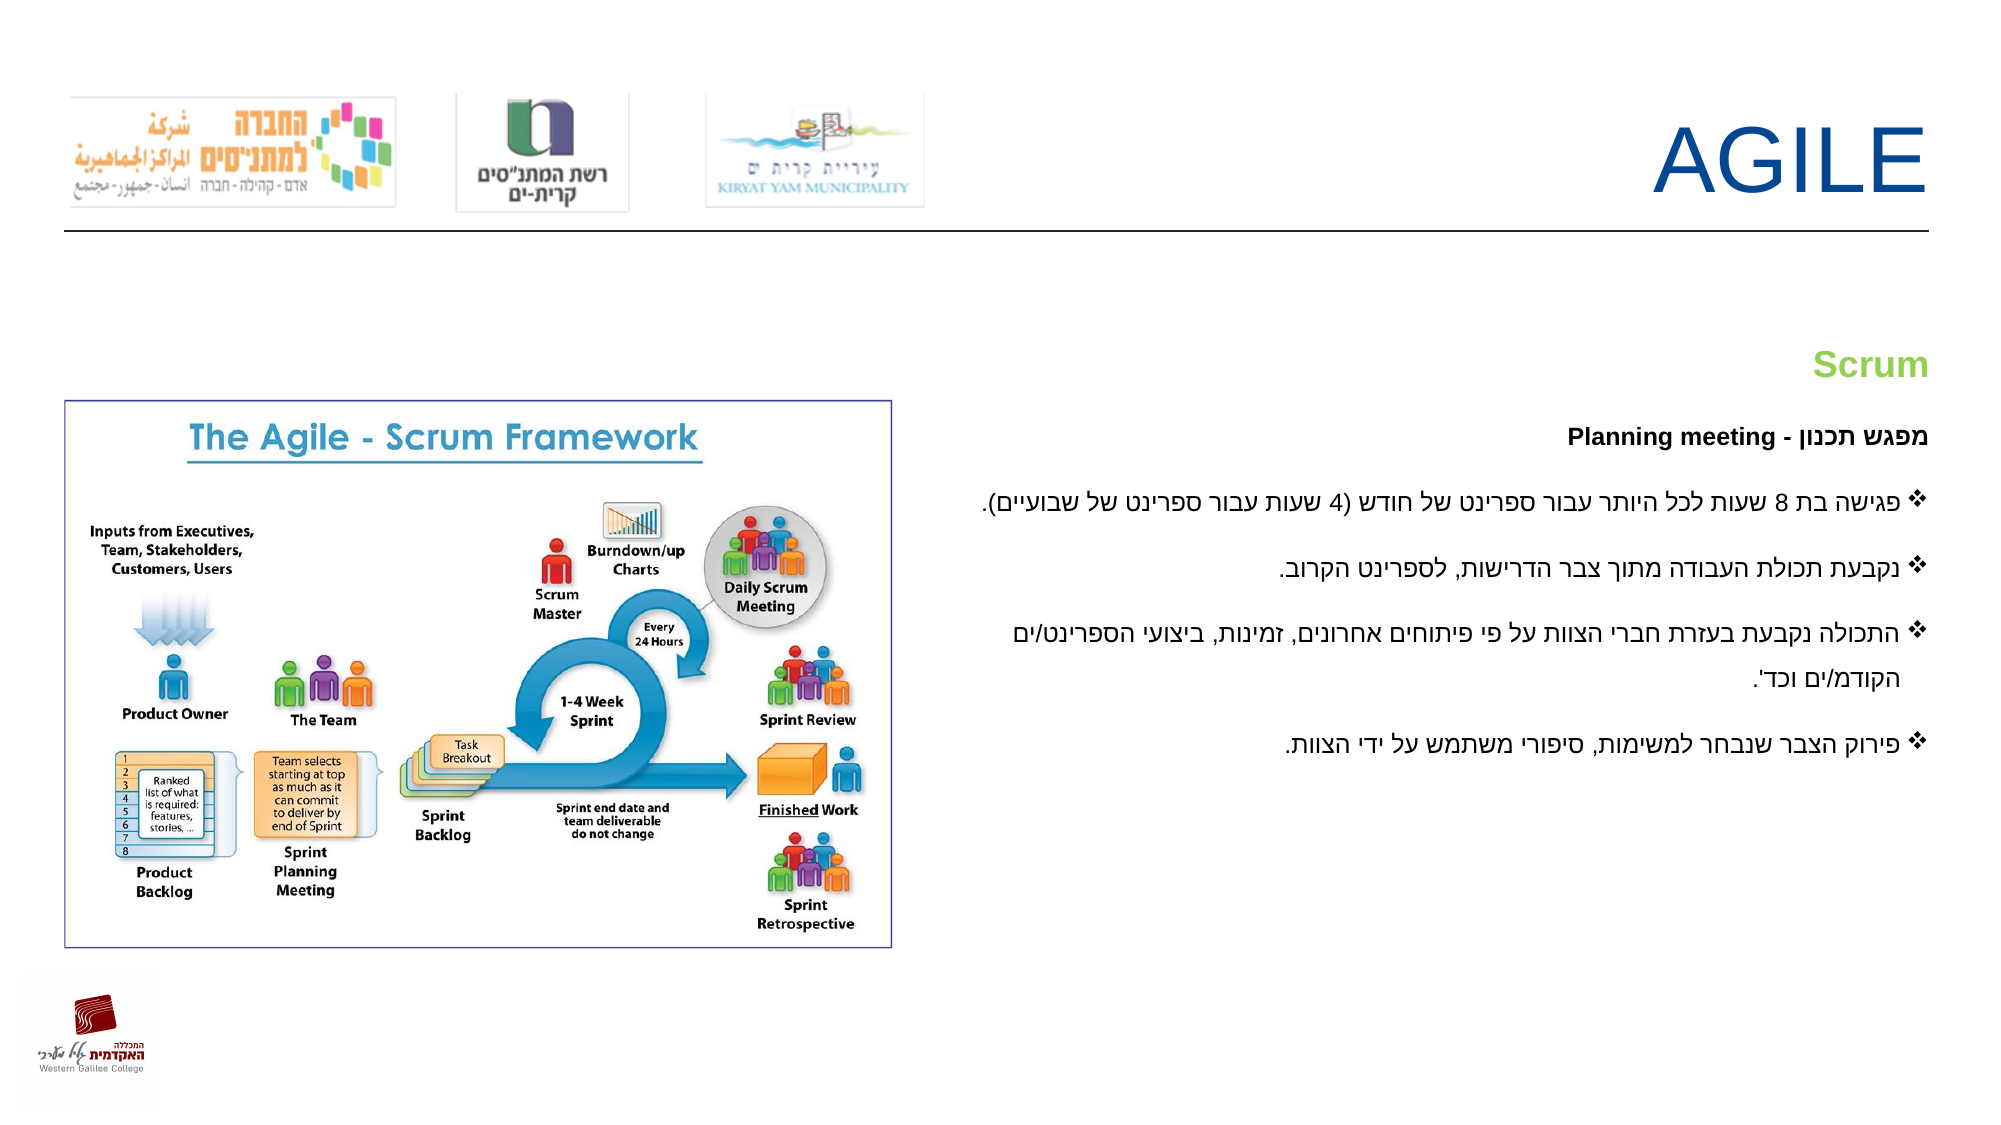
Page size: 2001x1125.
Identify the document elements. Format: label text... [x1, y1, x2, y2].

picture [49, 388, 906, 964]
picture [70, 93, 925, 213]
picture [18, 970, 164, 1116]
text_box Scrum מפגש תכנון - Planning meeting פגישה בת 8 שעות לכל היותר עבור ספרינט של חודש (4 שעות עבור ספרינט של שבועיים). נקבעת תכולת העבודה מתוך צבר הדרישות, לספרינט הקרוב. התכולה נקבעת בעזרת חברי הצוות על פי פיתוחים אחרונים, זמינות, ביצועי הספרינט/ים הקודמ/ים וכד'. פירוק הצבר שנבחר למשימות, סיפורי משתמש על ידי הצוות. [924, 309, 1930, 1043]
title Agile [64, 55, 1930, 221]
